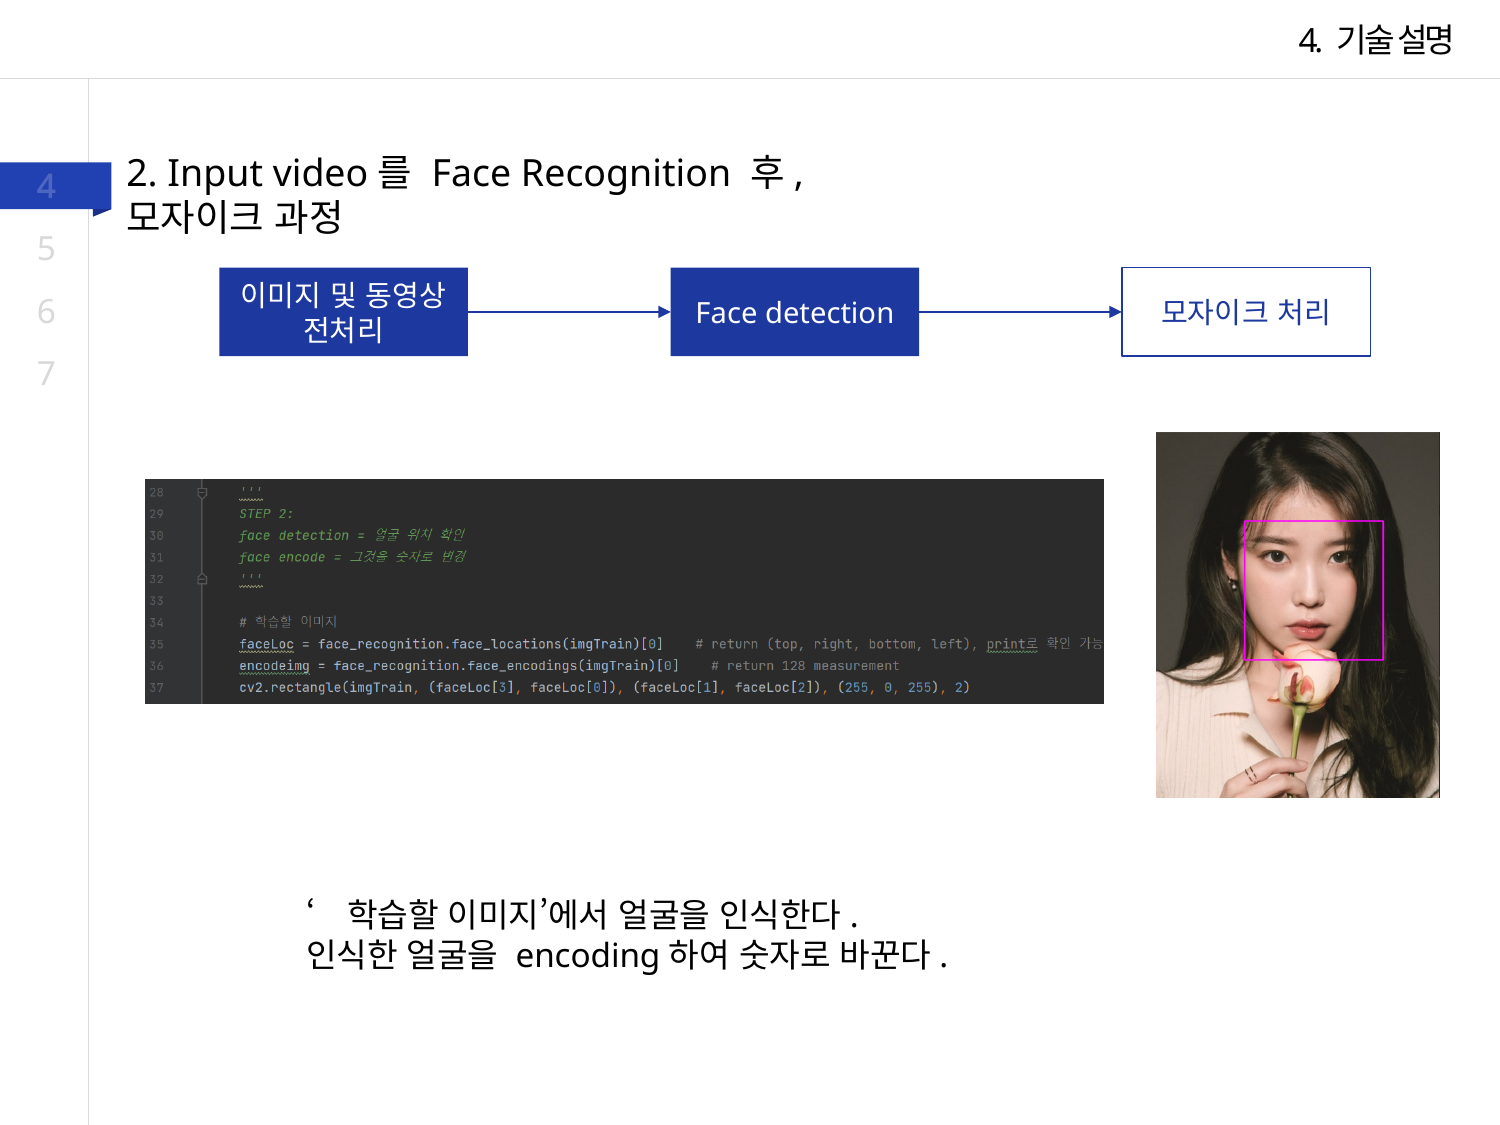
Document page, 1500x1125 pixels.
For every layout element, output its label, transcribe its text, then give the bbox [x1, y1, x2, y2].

text_box 이미지 및 동영상 전처리 [217, 266, 470, 358]
text_box 7 [0, 344, 84, 400]
text_box [0, 0, 1500, 75]
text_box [0, 162, 112, 217]
text_box ‘학습할 이미지’에서 얼굴을 인식한다. 인식한 얼굴을 encoding하여 숫자로 바꾼다. [291, 887, 960, 982]
text_box 6 [93, 282, 98, 338]
text_box 모자이크 처리 [1120, 266, 1372, 358]
text_box 5 [93, 225, 98, 274]
text_box 2. Input video를 Face Recognition 후, 모자이크 과정 [111, 141, 928, 247]
picture [144, 479, 1105, 705]
text_box 6 [0, 282, 84, 338]
text_box Face detection [669, 266, 921, 358]
picture [1156, 432, 1440, 798]
text_box 5 [0, 225, 84, 274]
text_box 7 [93, 344, 98, 400]
